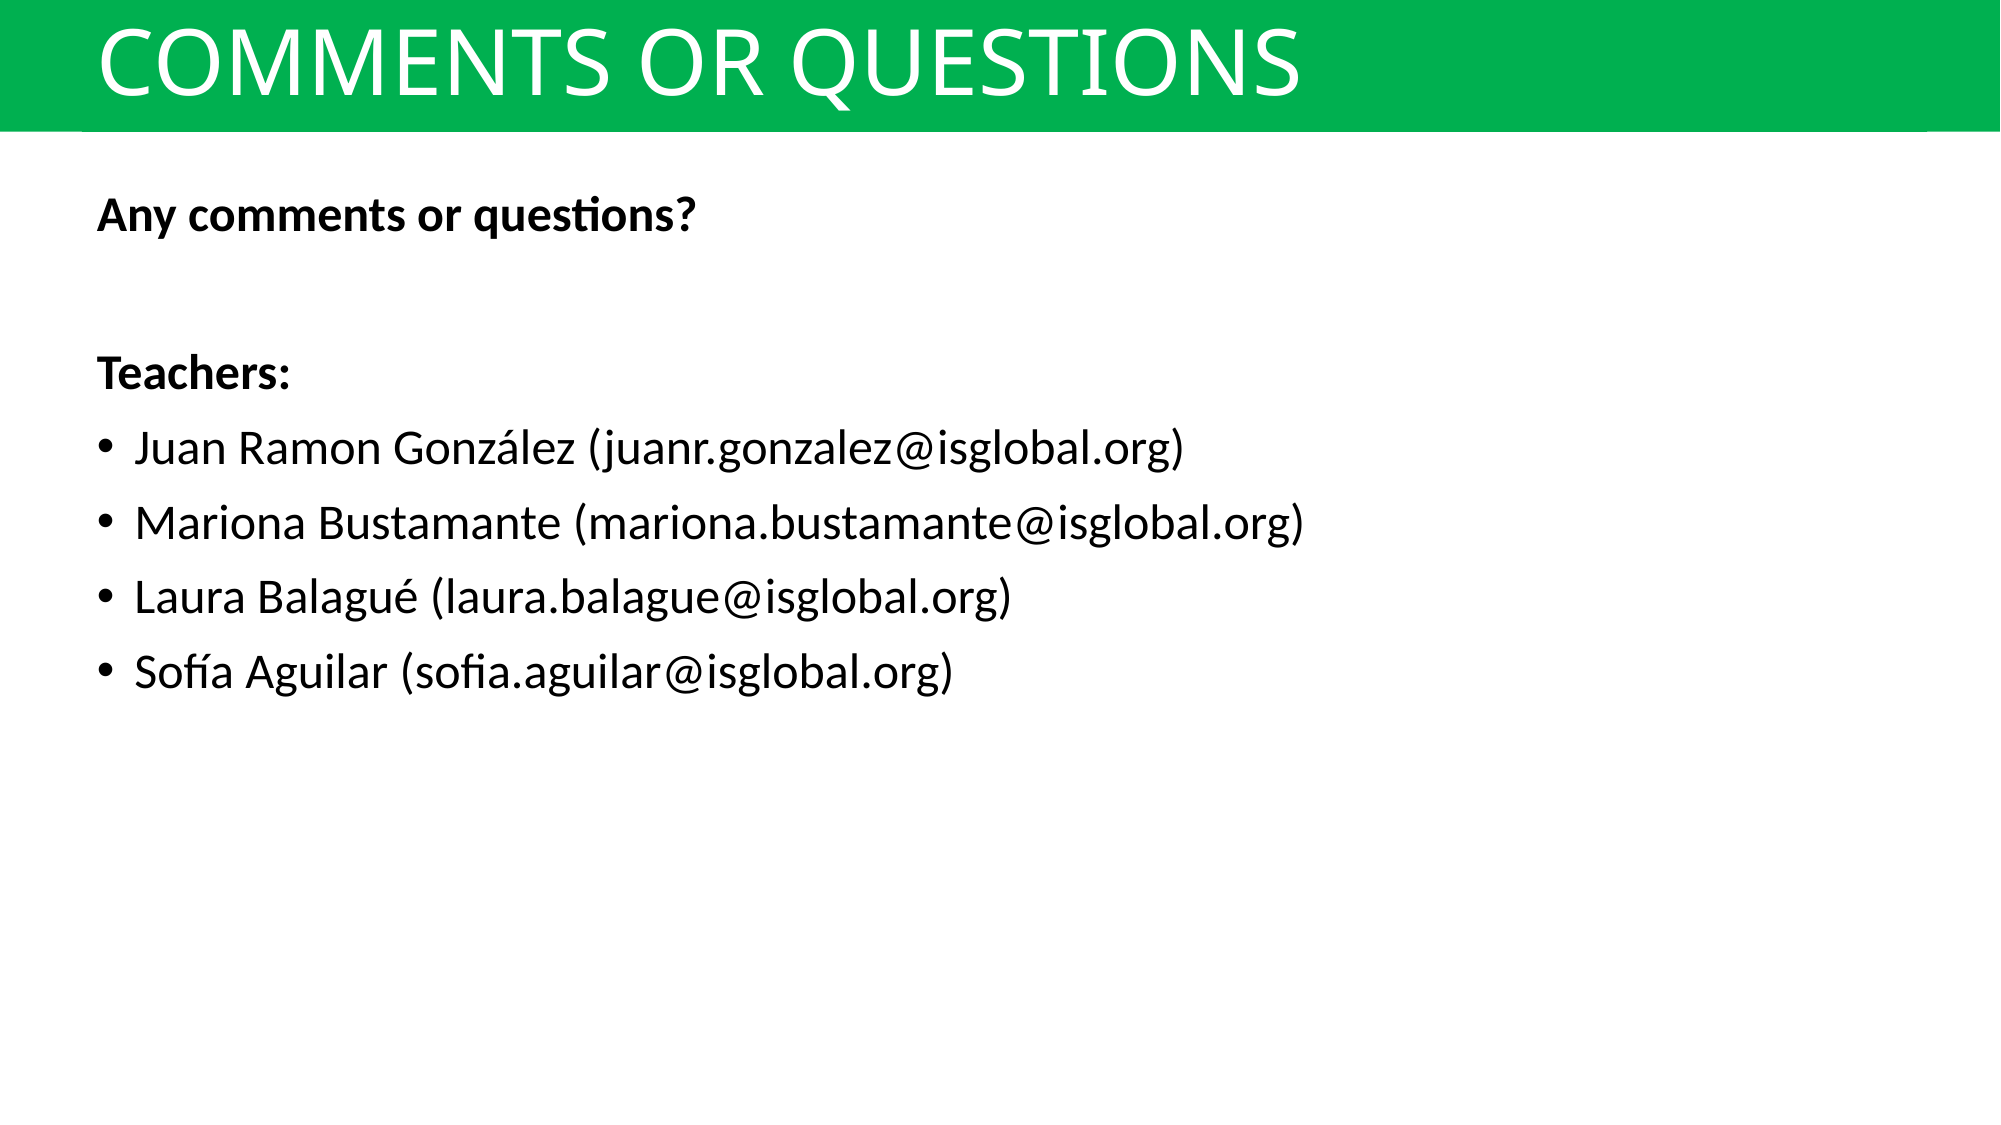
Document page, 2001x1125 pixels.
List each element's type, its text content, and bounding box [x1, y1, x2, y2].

list Any comments or questions? Teachers: Juan Ramon González (juanr.gonzalez@isglobal.org) Mariona Bustamante (mariona.bustamante@isglobal.org) Laura Balagué (laura.balague@isglobal.org) Sofía Aguilar (sofia.aguilar@isglobal.org) [81, 180, 1928, 1082]
title COMMENTS OR QUESTIONS [81, 0, 1928, 132]
text_box [0, 0, 2000, 133]
